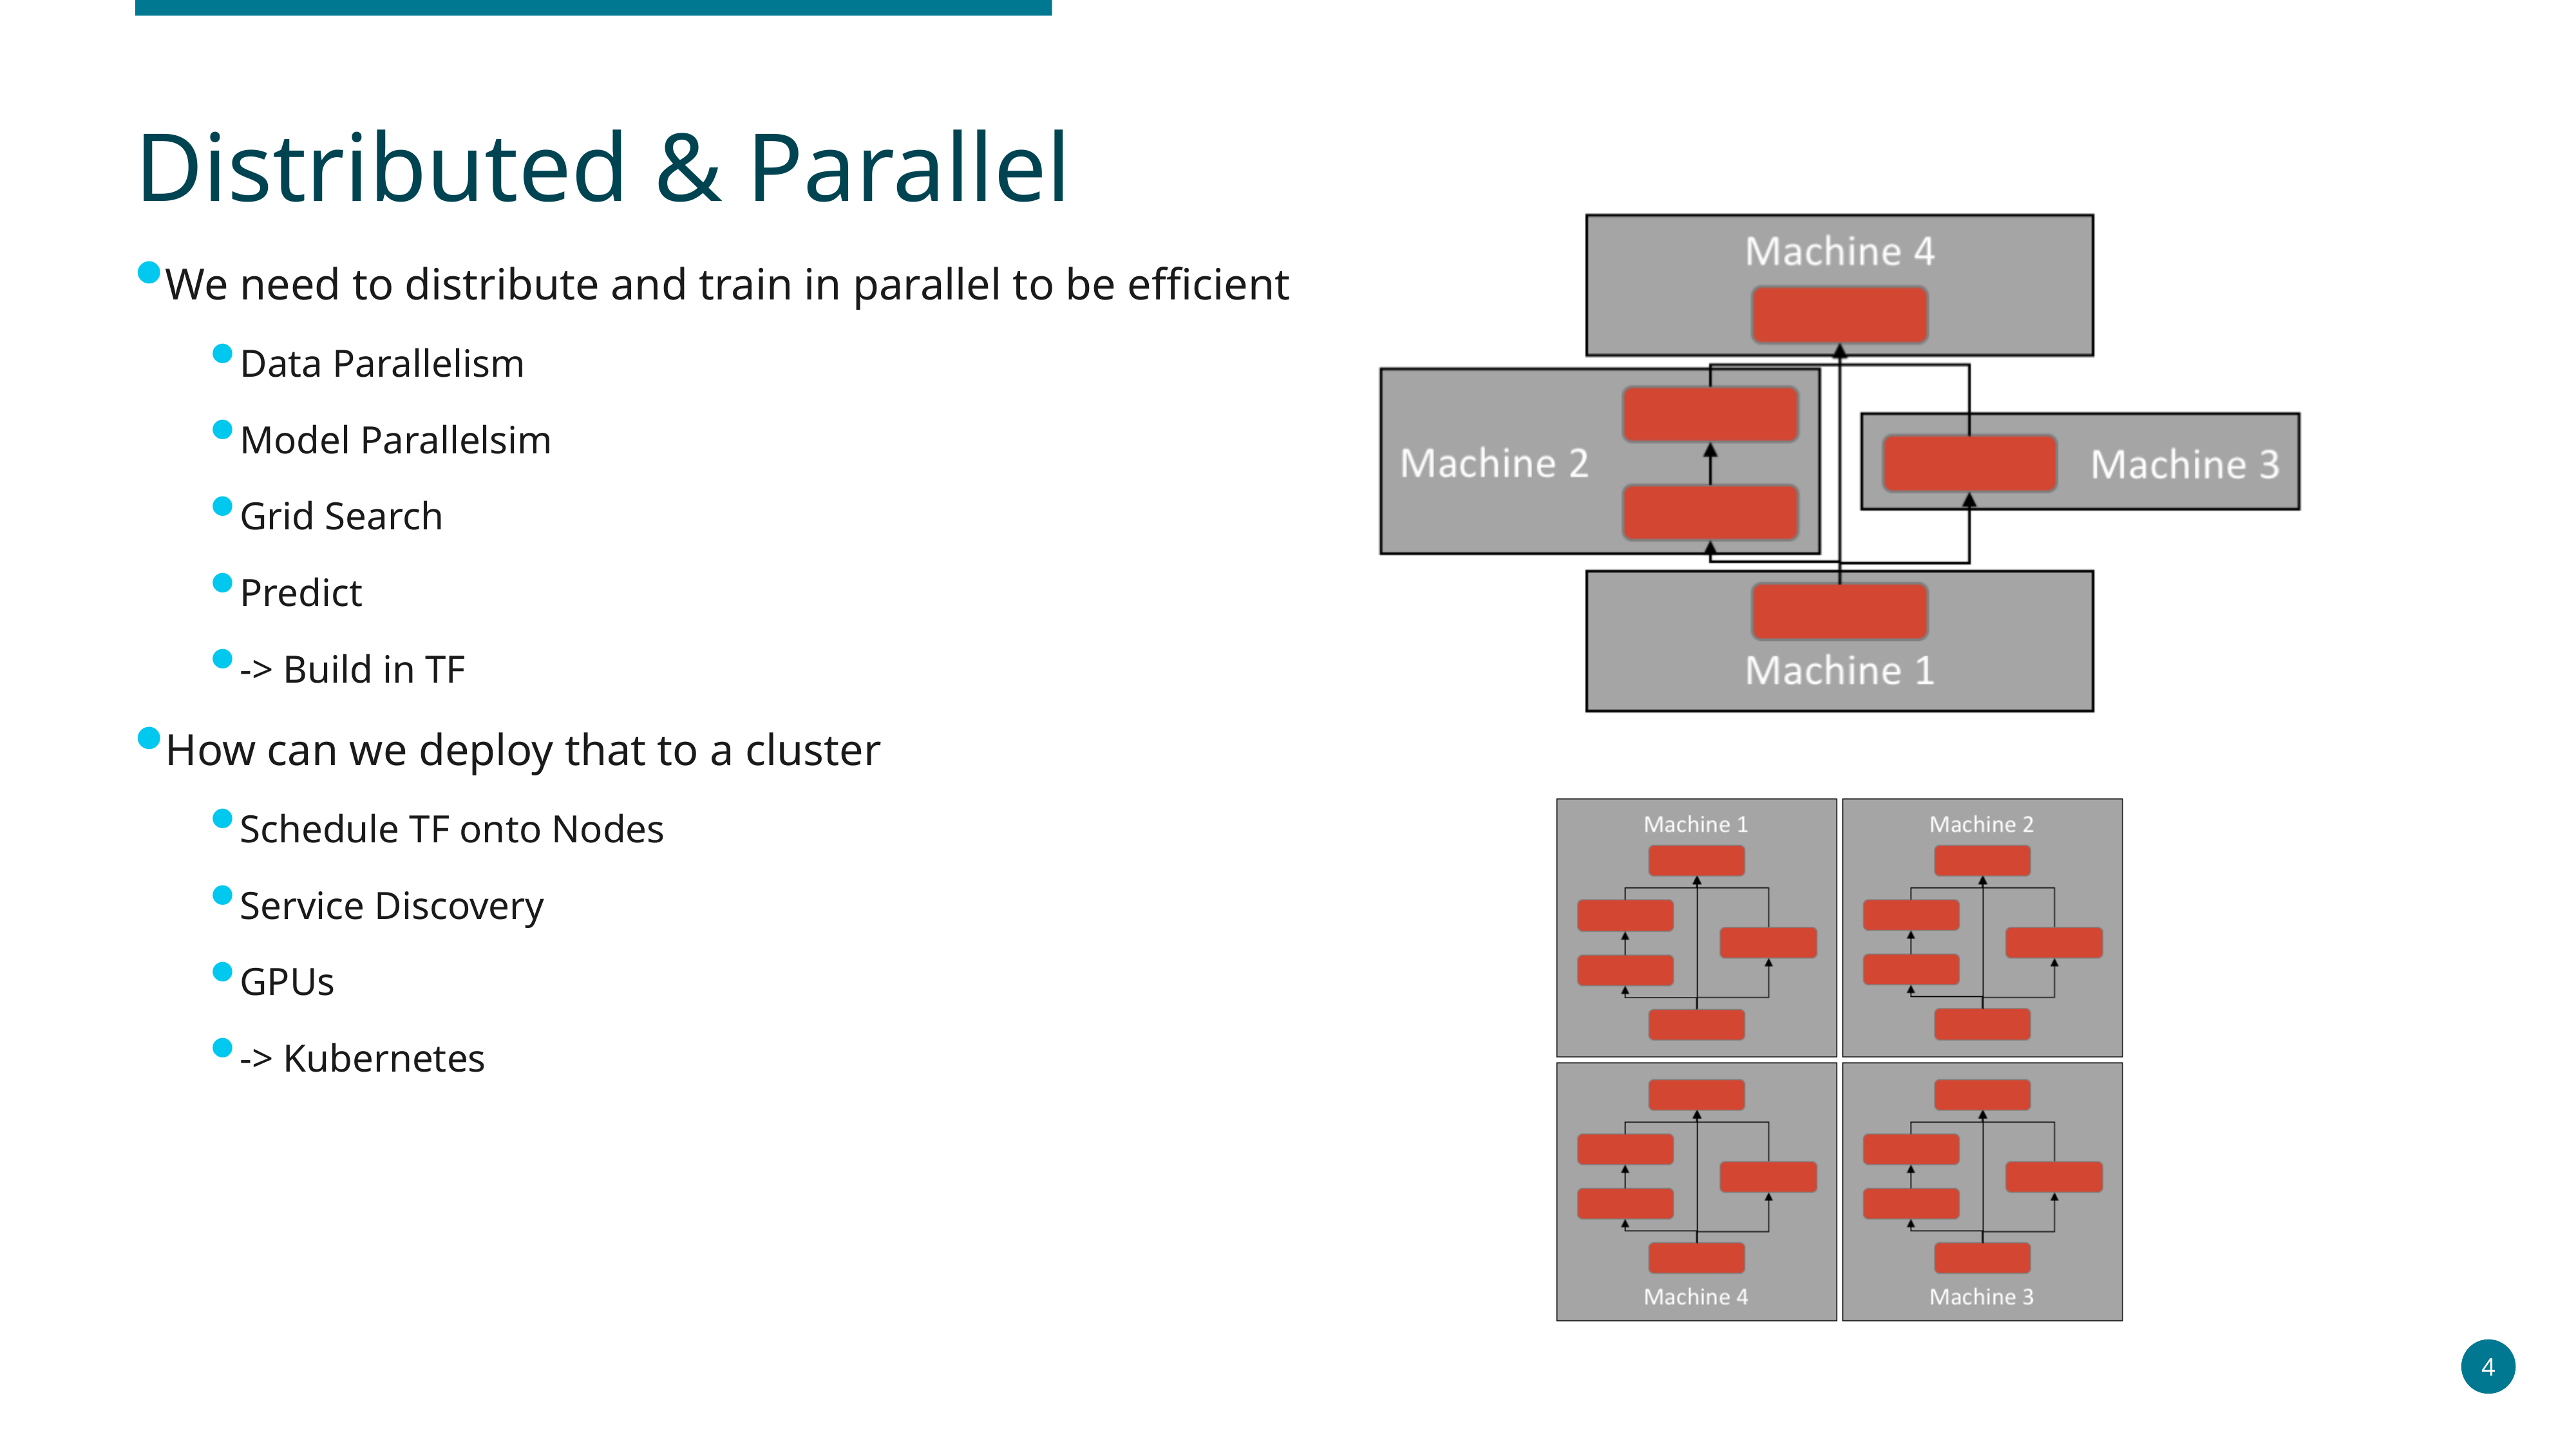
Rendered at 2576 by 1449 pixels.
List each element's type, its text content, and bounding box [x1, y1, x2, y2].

title Distributed & Parallel [134, 107, 2442, 223]
slide_number 4 [2480, 1351, 2497, 1382]
picture [1554, 796, 2125, 1323]
picture [1375, 211, 2304, 717]
list We need to distribute and train in parallel to be efficient Data Parallelism Model Parallelsim Grid Search Predict -> Build in TF How can we deploy that to a cluster Schedule TF onto Nodes Service Discovery GPUs -> Kubernetes [134, 251, 2442, 1286]
